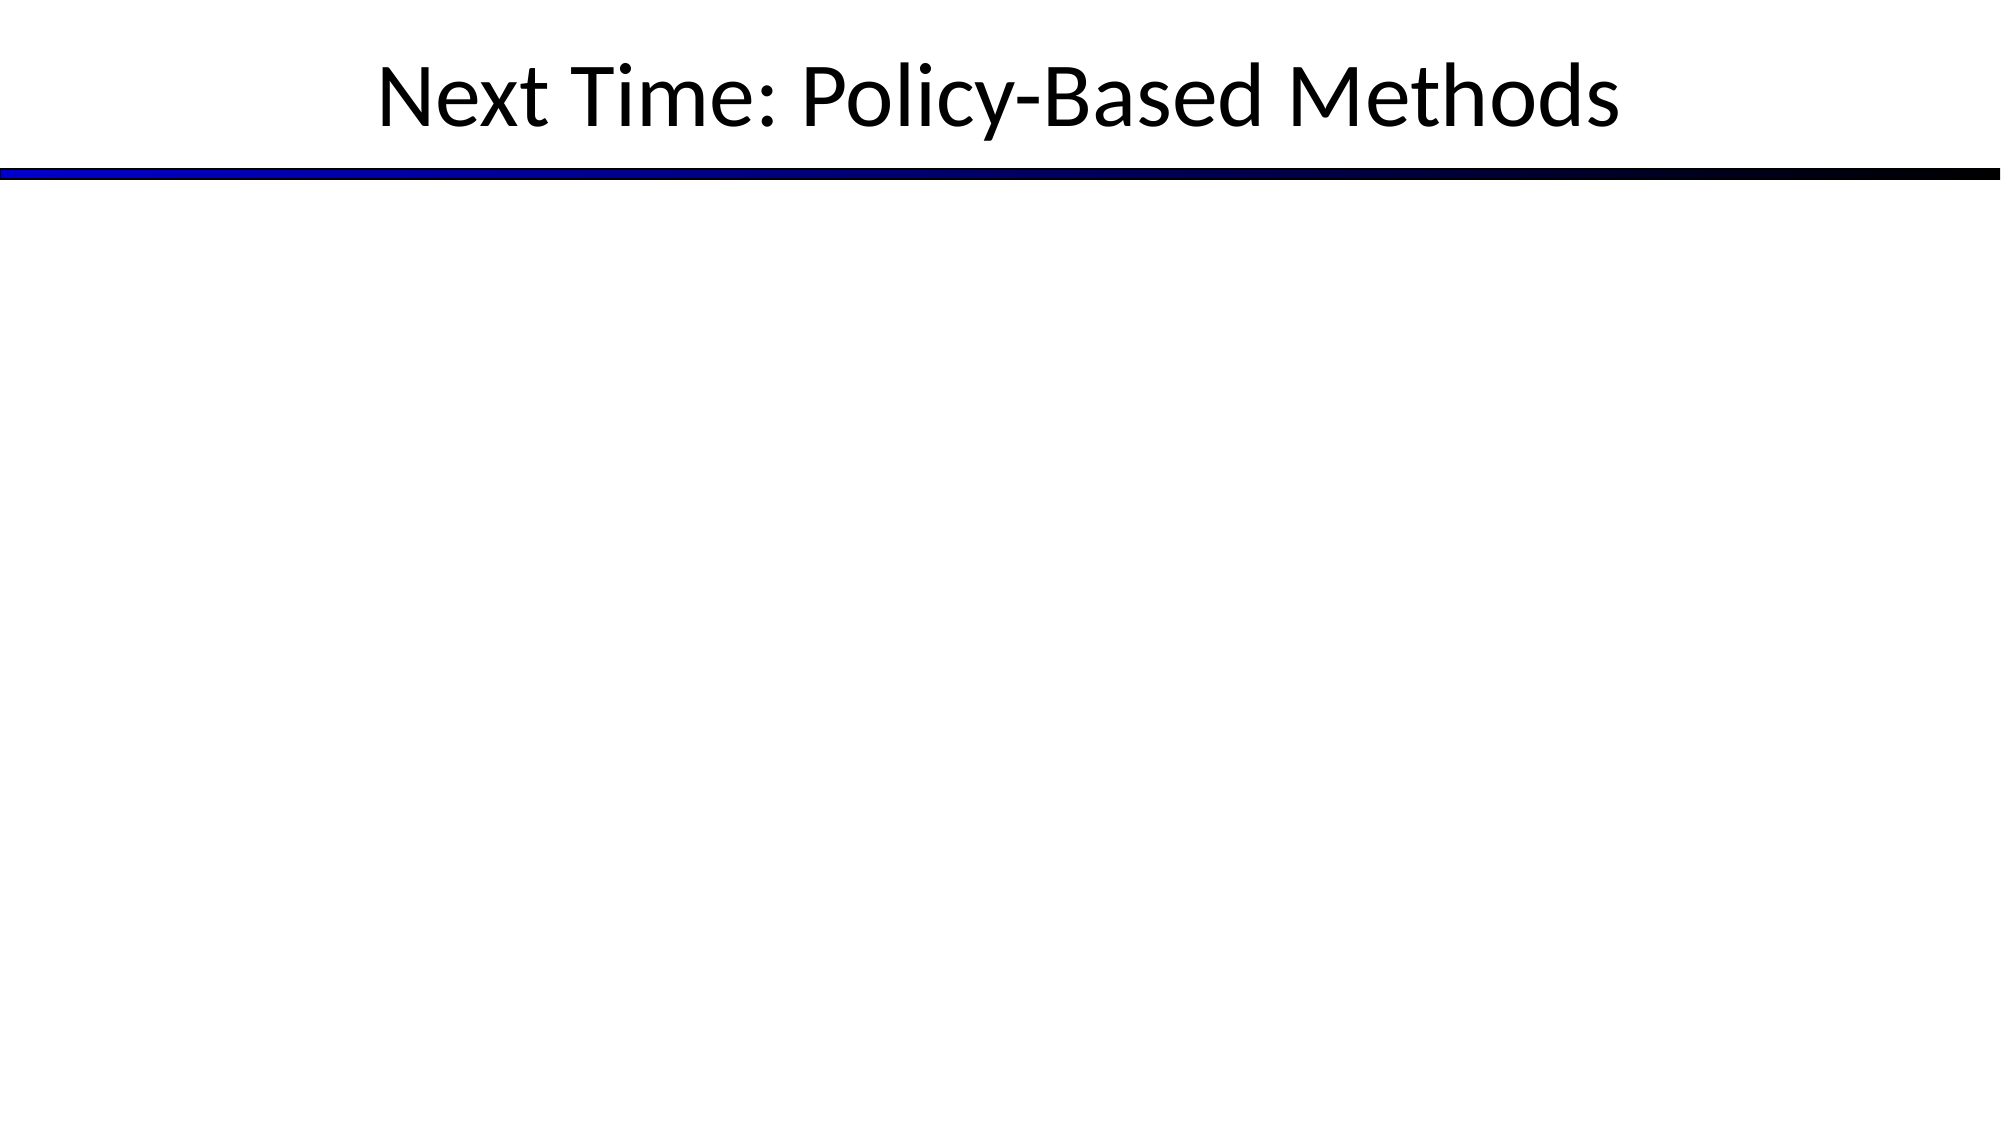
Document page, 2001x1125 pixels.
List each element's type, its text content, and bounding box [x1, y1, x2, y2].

title Next Time: Policy-Based Methods [0, 0, 2000, 184]
